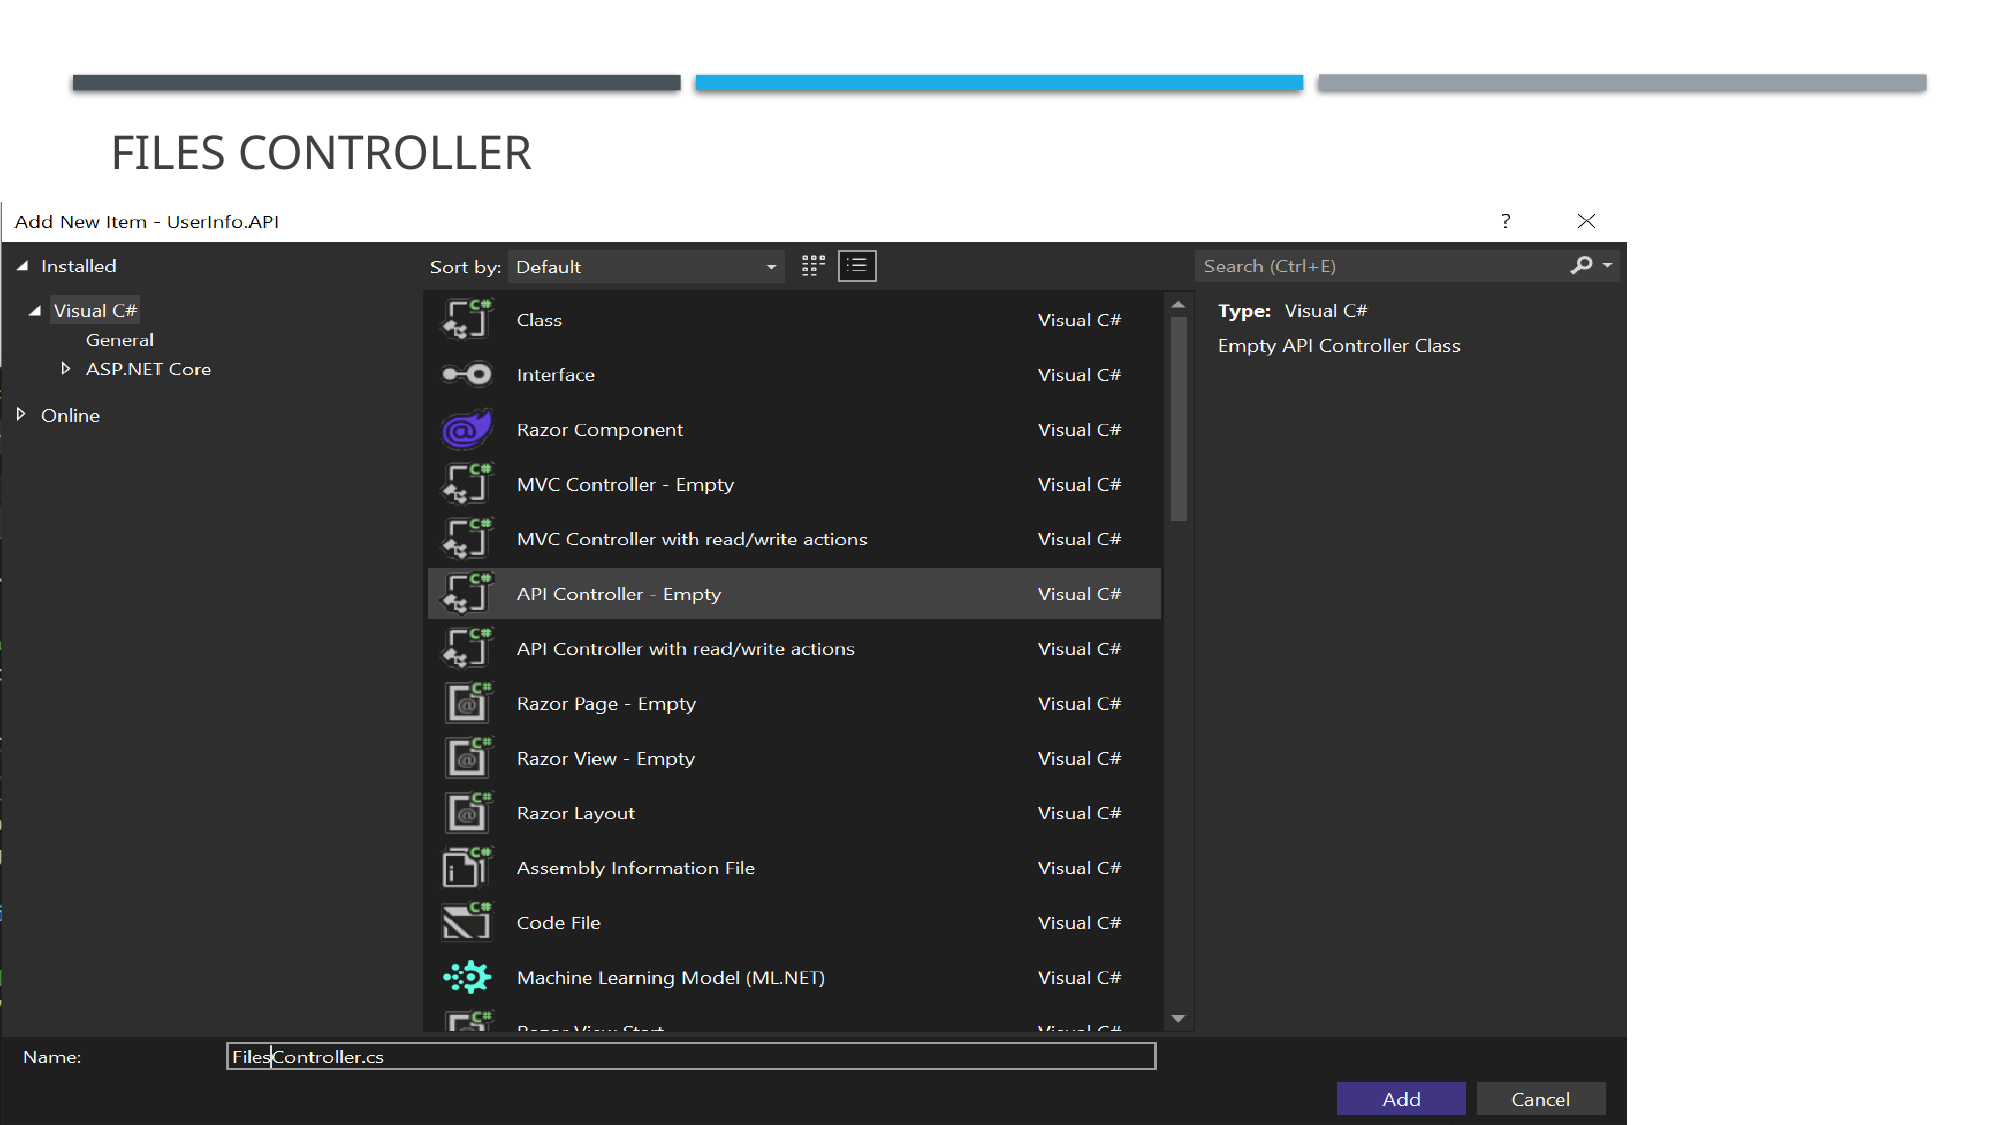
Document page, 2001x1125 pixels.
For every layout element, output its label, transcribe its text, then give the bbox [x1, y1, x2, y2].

title Files controller [95, 115, 1905, 187]
picture [0, 201, 1628, 1125]
